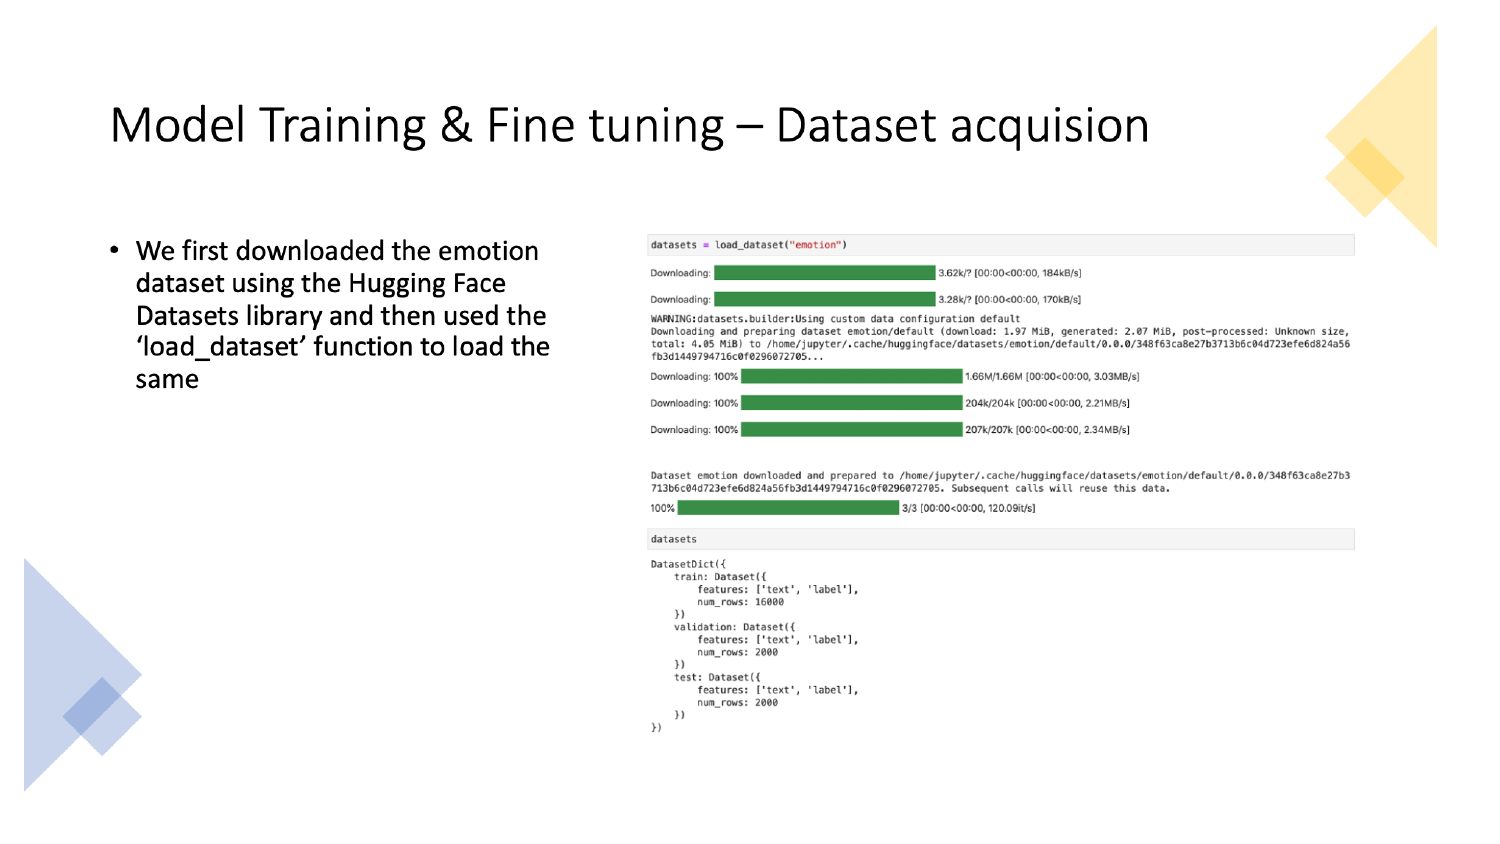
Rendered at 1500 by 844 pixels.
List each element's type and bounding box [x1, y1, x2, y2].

picture [24, 24, 1437, 819]
